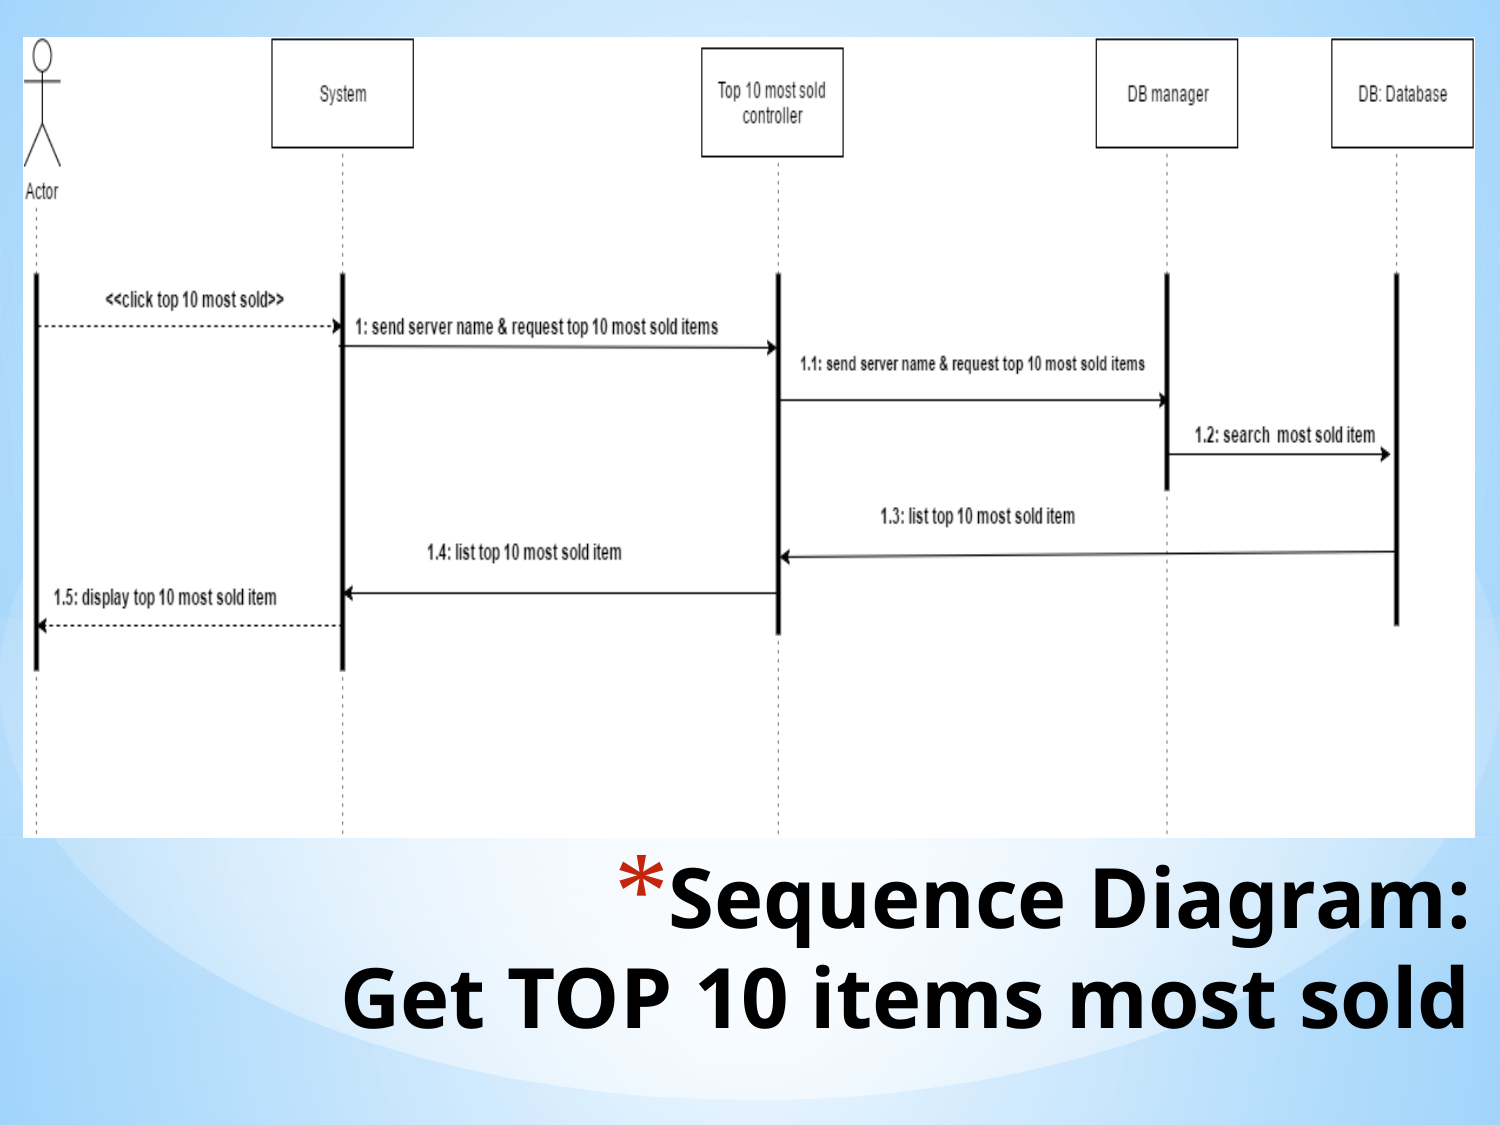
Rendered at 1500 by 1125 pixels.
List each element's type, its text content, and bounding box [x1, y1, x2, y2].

picture [23, 37, 1476, 838]
title Sequence Diagram: Get TOP 10 items most sold [23, 837, 1487, 1025]
